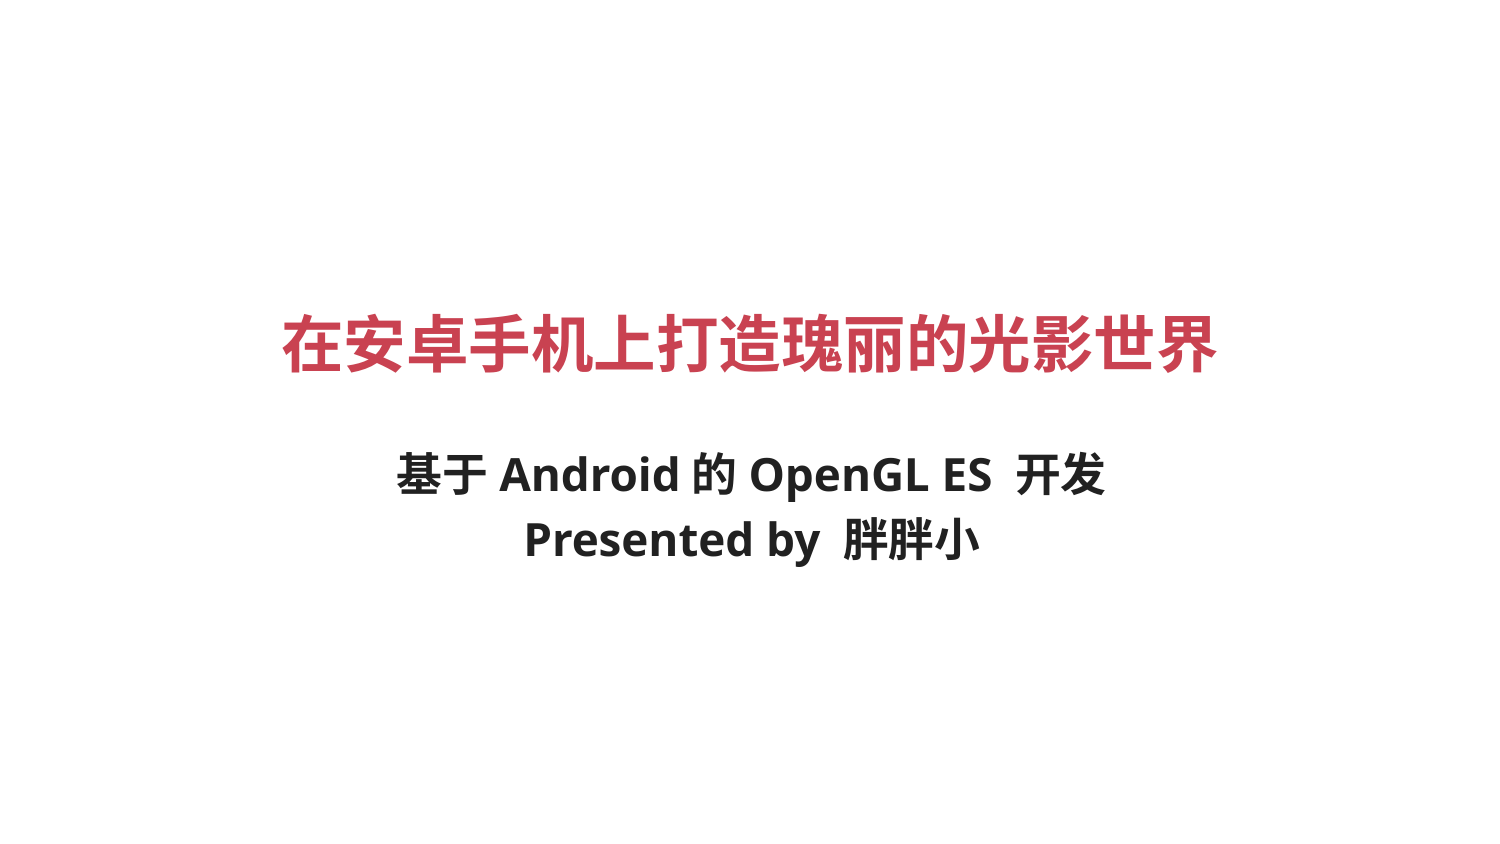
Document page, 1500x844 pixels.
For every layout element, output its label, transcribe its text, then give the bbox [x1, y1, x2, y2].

title 在安卓手机上打造瑰丽的光影世界 [75, 271, 1425, 413]
list 基于Android的OpenGL ES 开发 Presented by 胖胖小 [76, 434, 1427, 642]
